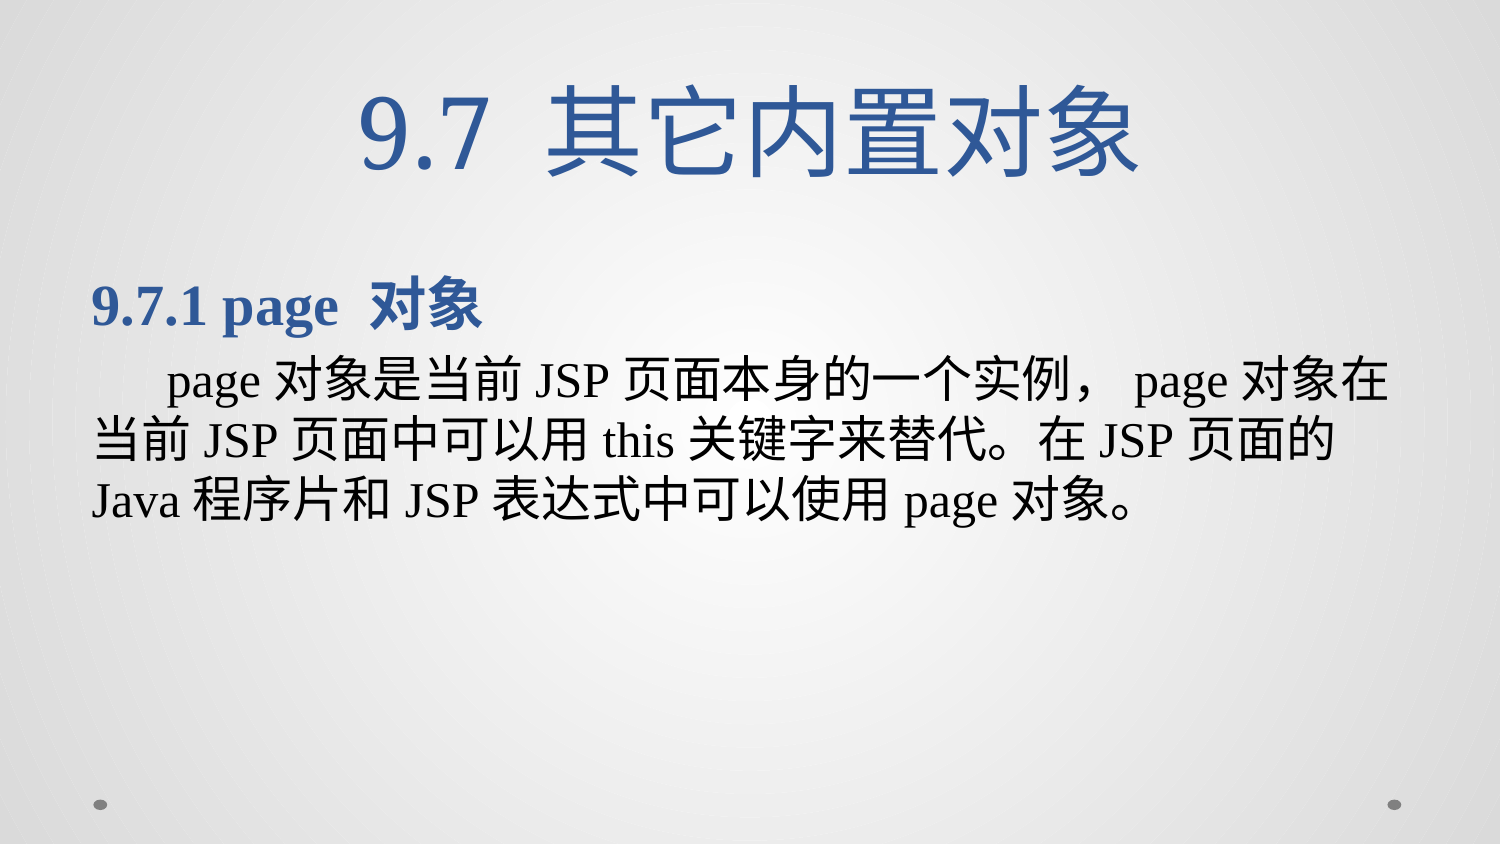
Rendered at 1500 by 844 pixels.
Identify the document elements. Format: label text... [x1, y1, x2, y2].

list 9.7.1 page 对象 page对象是当前JSP页面本身的一个实例，page对象在当前JSP页面中可以用this关键字来替代。在JSP页面的Java程序片和JSP表达式中可以使用page对象。 [76, 260, 1425, 841]
title 9.7 其它内置对象 [75, 0, 1425, 197]
